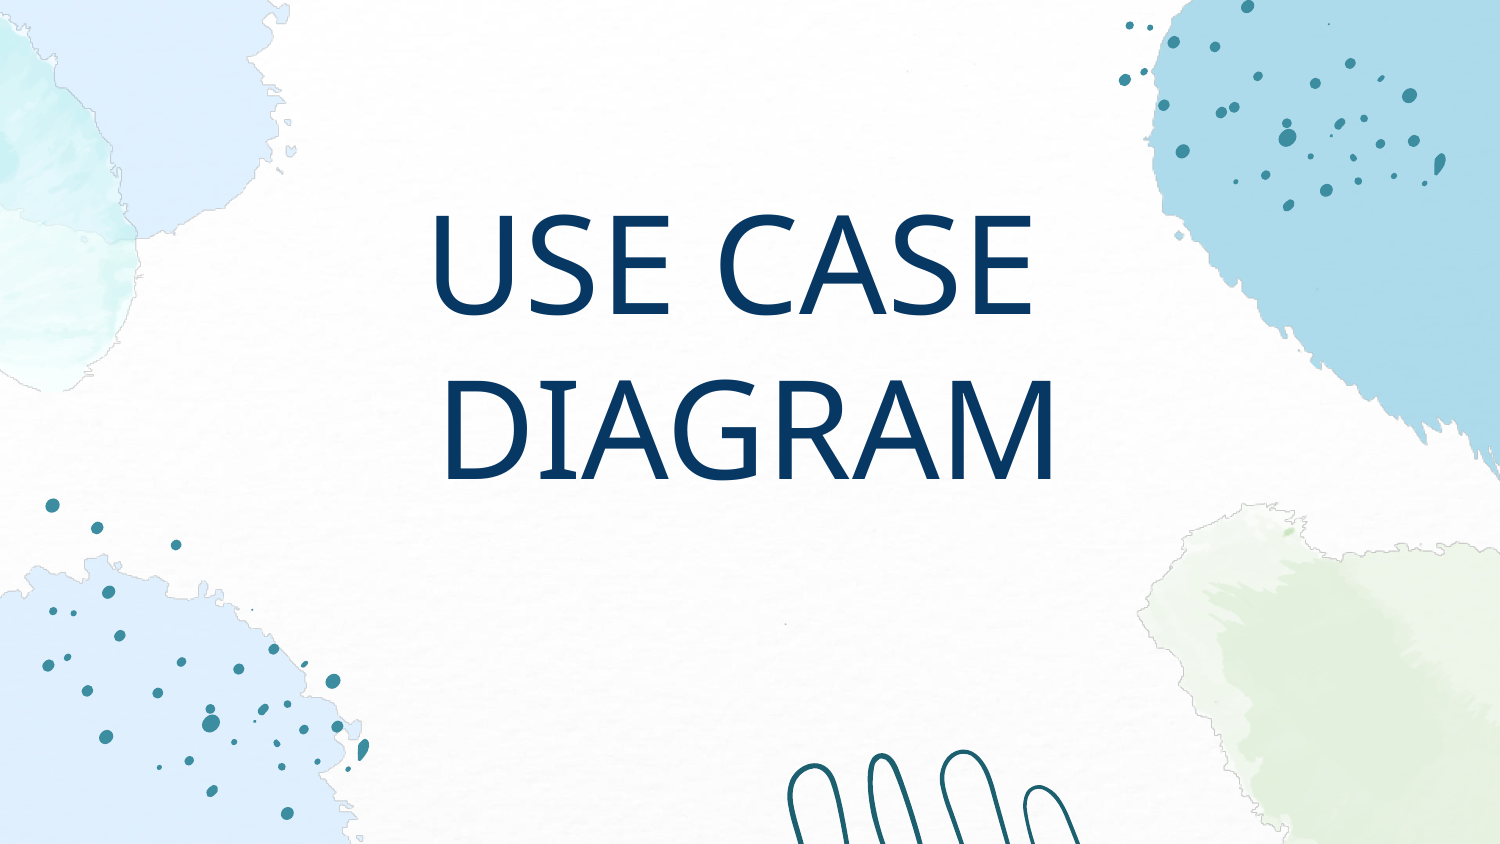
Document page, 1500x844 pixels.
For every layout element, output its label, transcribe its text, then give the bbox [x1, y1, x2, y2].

picture [945, 754, 1005, 844]
title USE CASE DIAGRAM [234, 185, 1266, 523]
picture [1027, 789, 1075, 844]
picture [0, 0, 1500, 844]
picture [1134, 494, 1500, 844]
picture [793, 769, 844, 844]
picture [873, 759, 917, 844]
